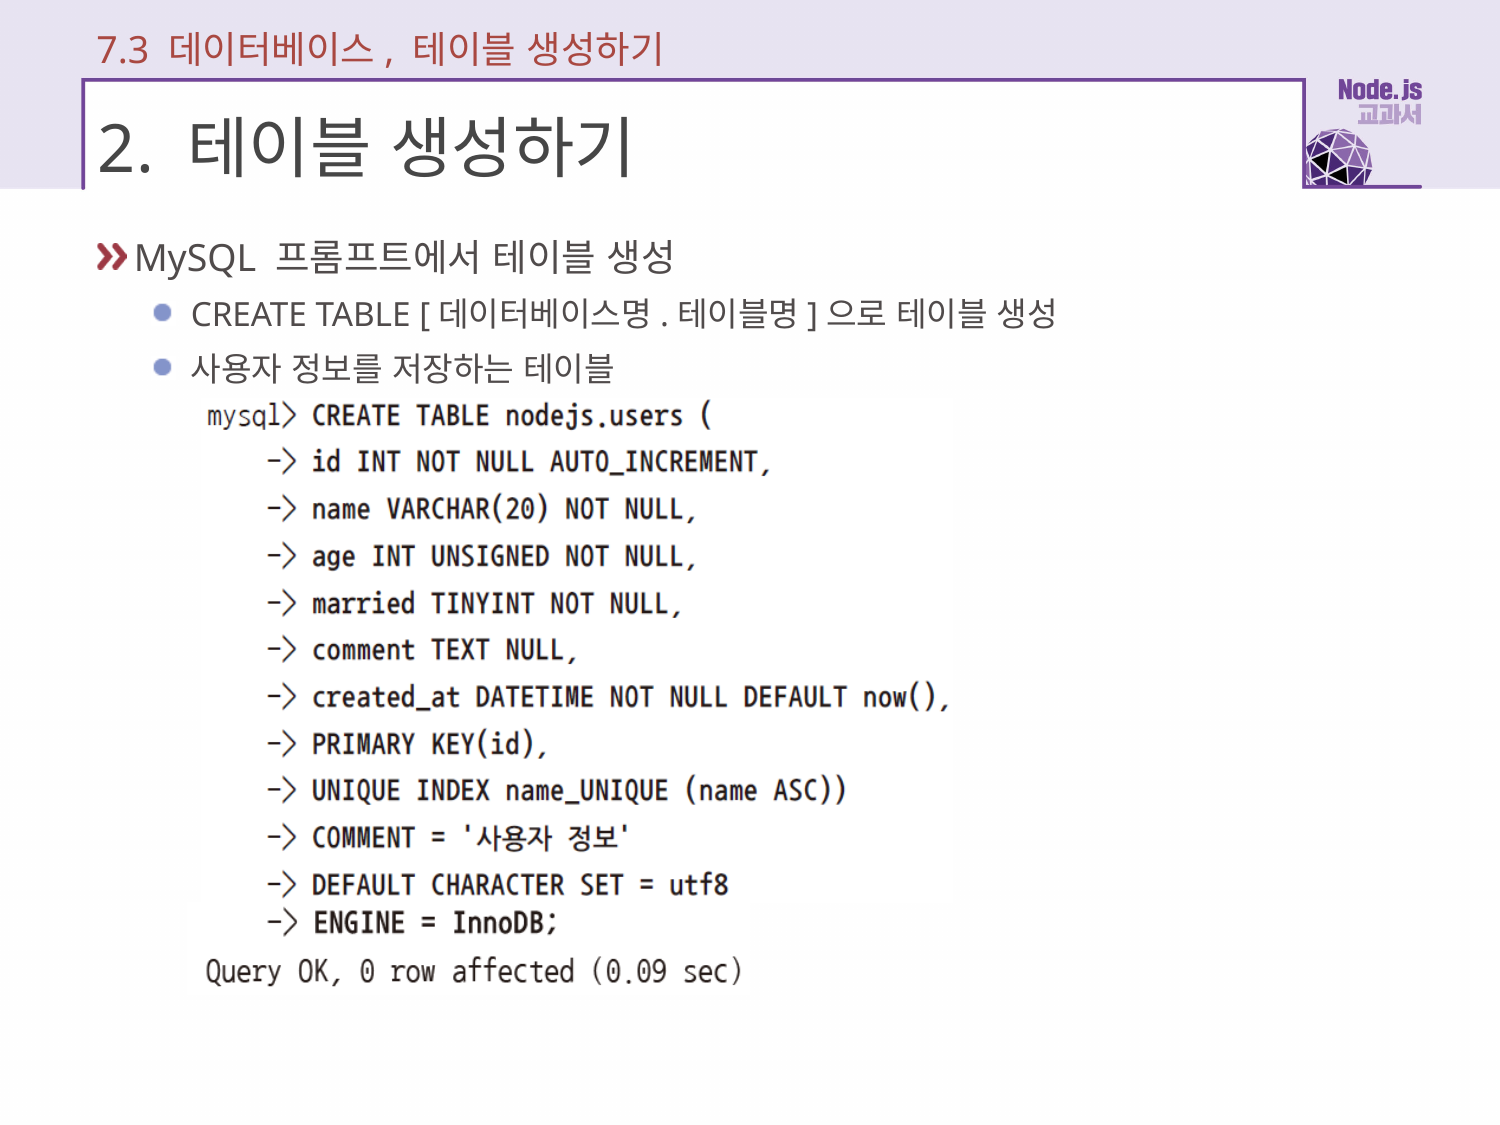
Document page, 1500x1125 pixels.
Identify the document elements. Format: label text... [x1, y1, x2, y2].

list MySQL 프롬프트에서 테이블 생성 CREATE TABLE [데이터베이스명.테이블명]으로 테이블 생성 사용자 정보를 저장하는 테이블 [81, 222, 1412, 1111]
title 2. 테이블 생성하기 [82, 61, 1413, 193]
picture [0, 0, 1500, 1125]
text_box 7.3 데이터베이스, 테이블 생성하기 [81, 14, 807, 62]
